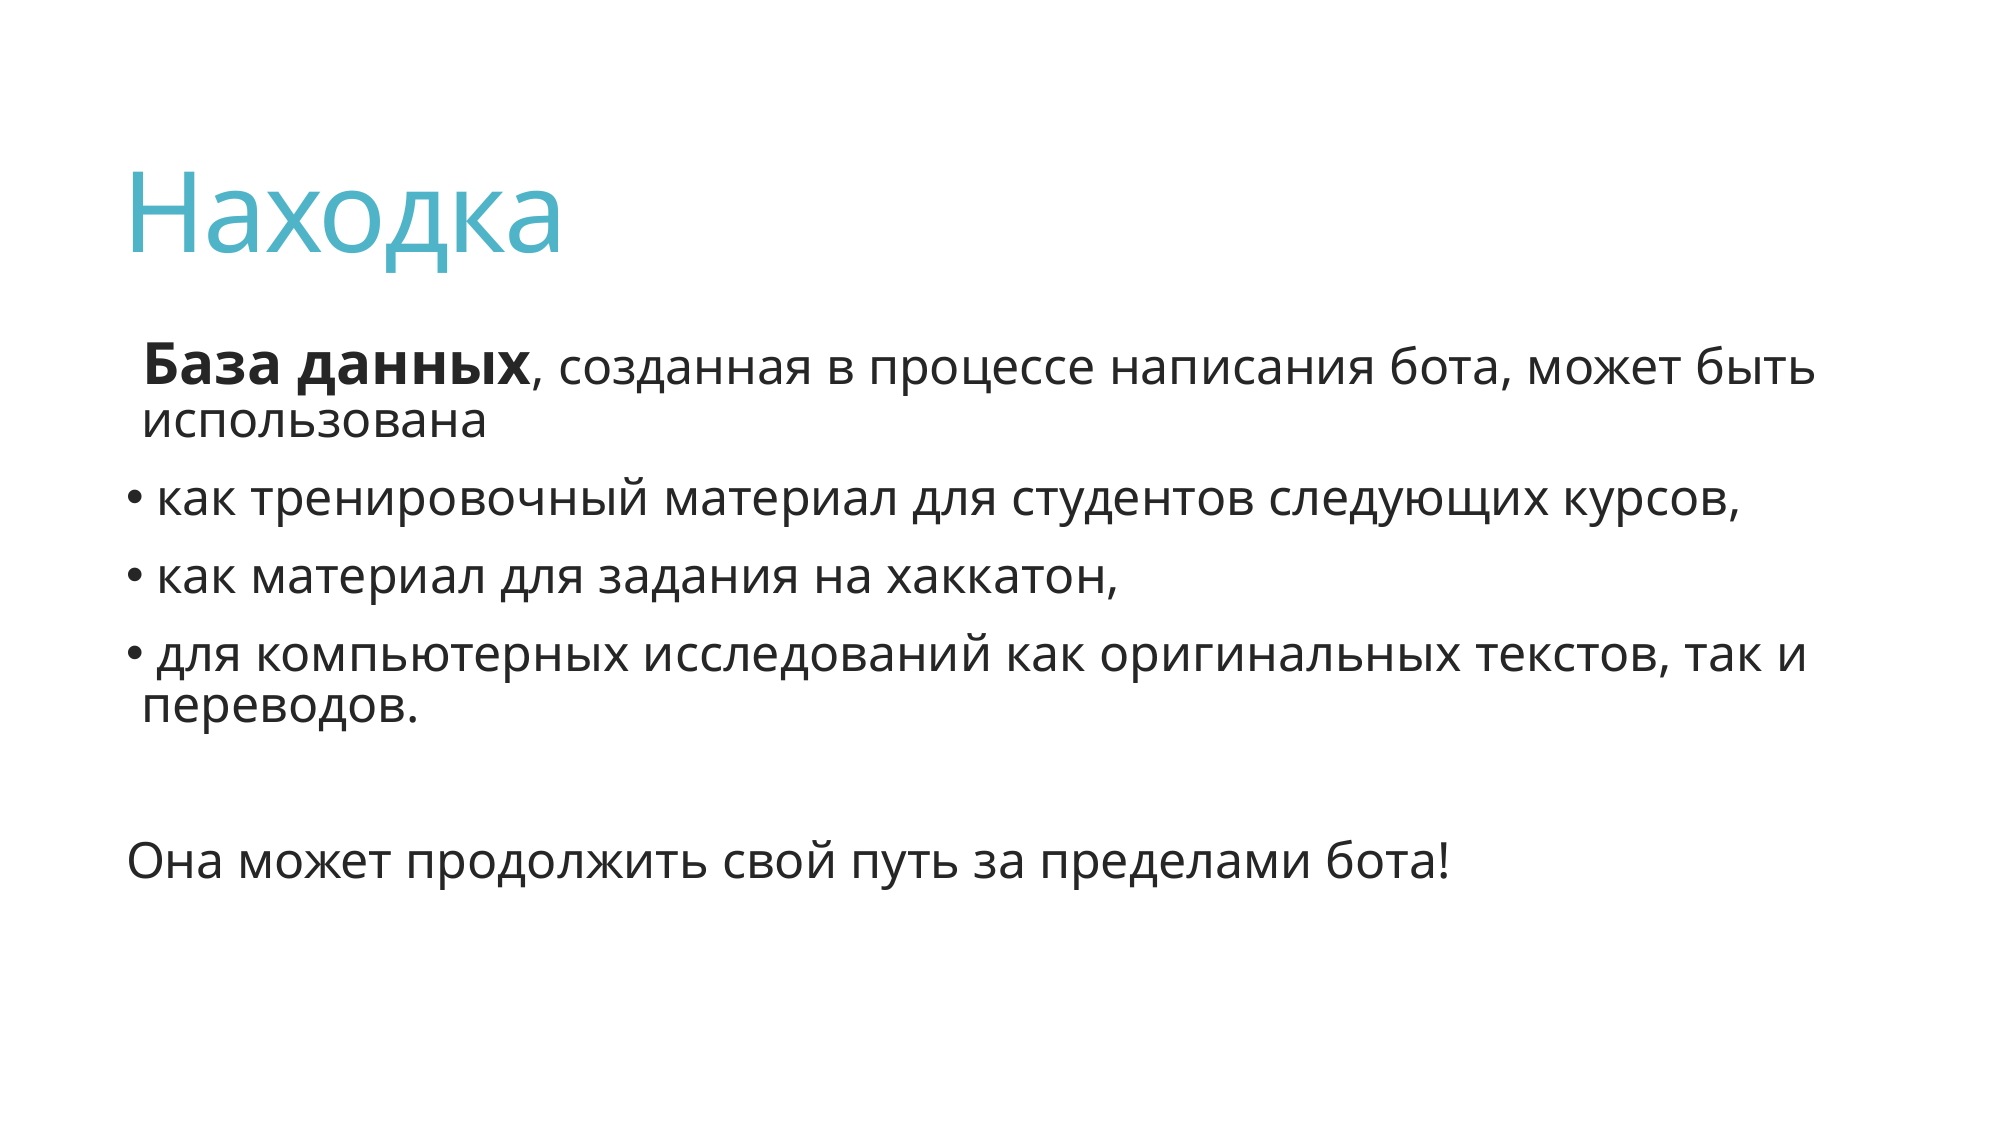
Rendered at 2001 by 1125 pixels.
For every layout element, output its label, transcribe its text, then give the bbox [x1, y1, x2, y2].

list База данных, созданная в процессе написания бота, может быть использована как тренировочный материал для студентов следующих курсов, как материал для задания на хаккатон, для компьютерных исследований как оригинальных текстов, так и переводов. Она может продолжить свой путь за пределами бота! [111, 329, 1876, 948]
title Находка [107, 81, 1875, 354]
